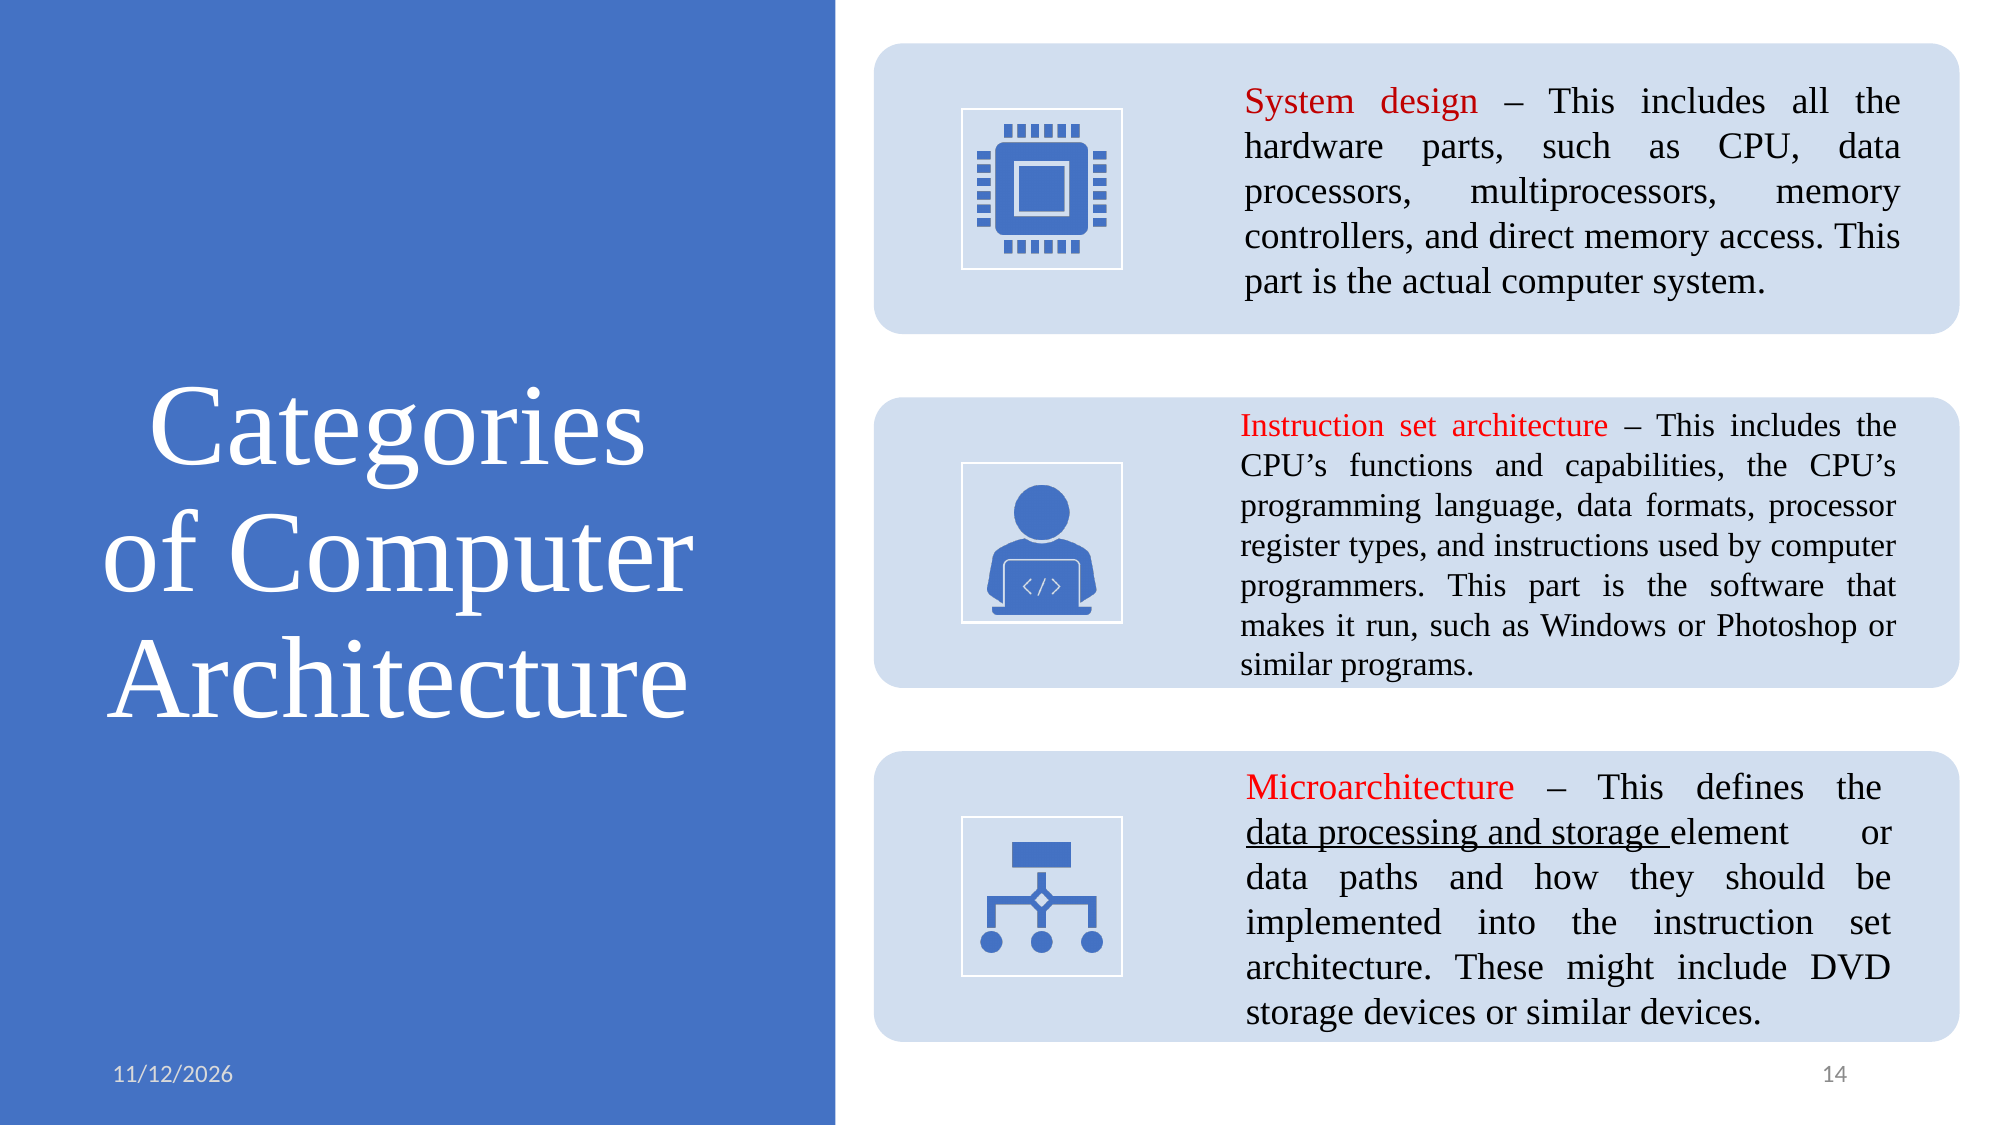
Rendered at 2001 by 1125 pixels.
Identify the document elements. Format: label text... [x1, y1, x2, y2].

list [873, 42, 1960, 1043]
slide_number 14 [1412, 1043, 1863, 1103]
text_box [0, 0, 836, 1125]
title Categories of Computer Architecture [86, 101, 711, 1005]
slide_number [97, 1042, 548, 1103]
